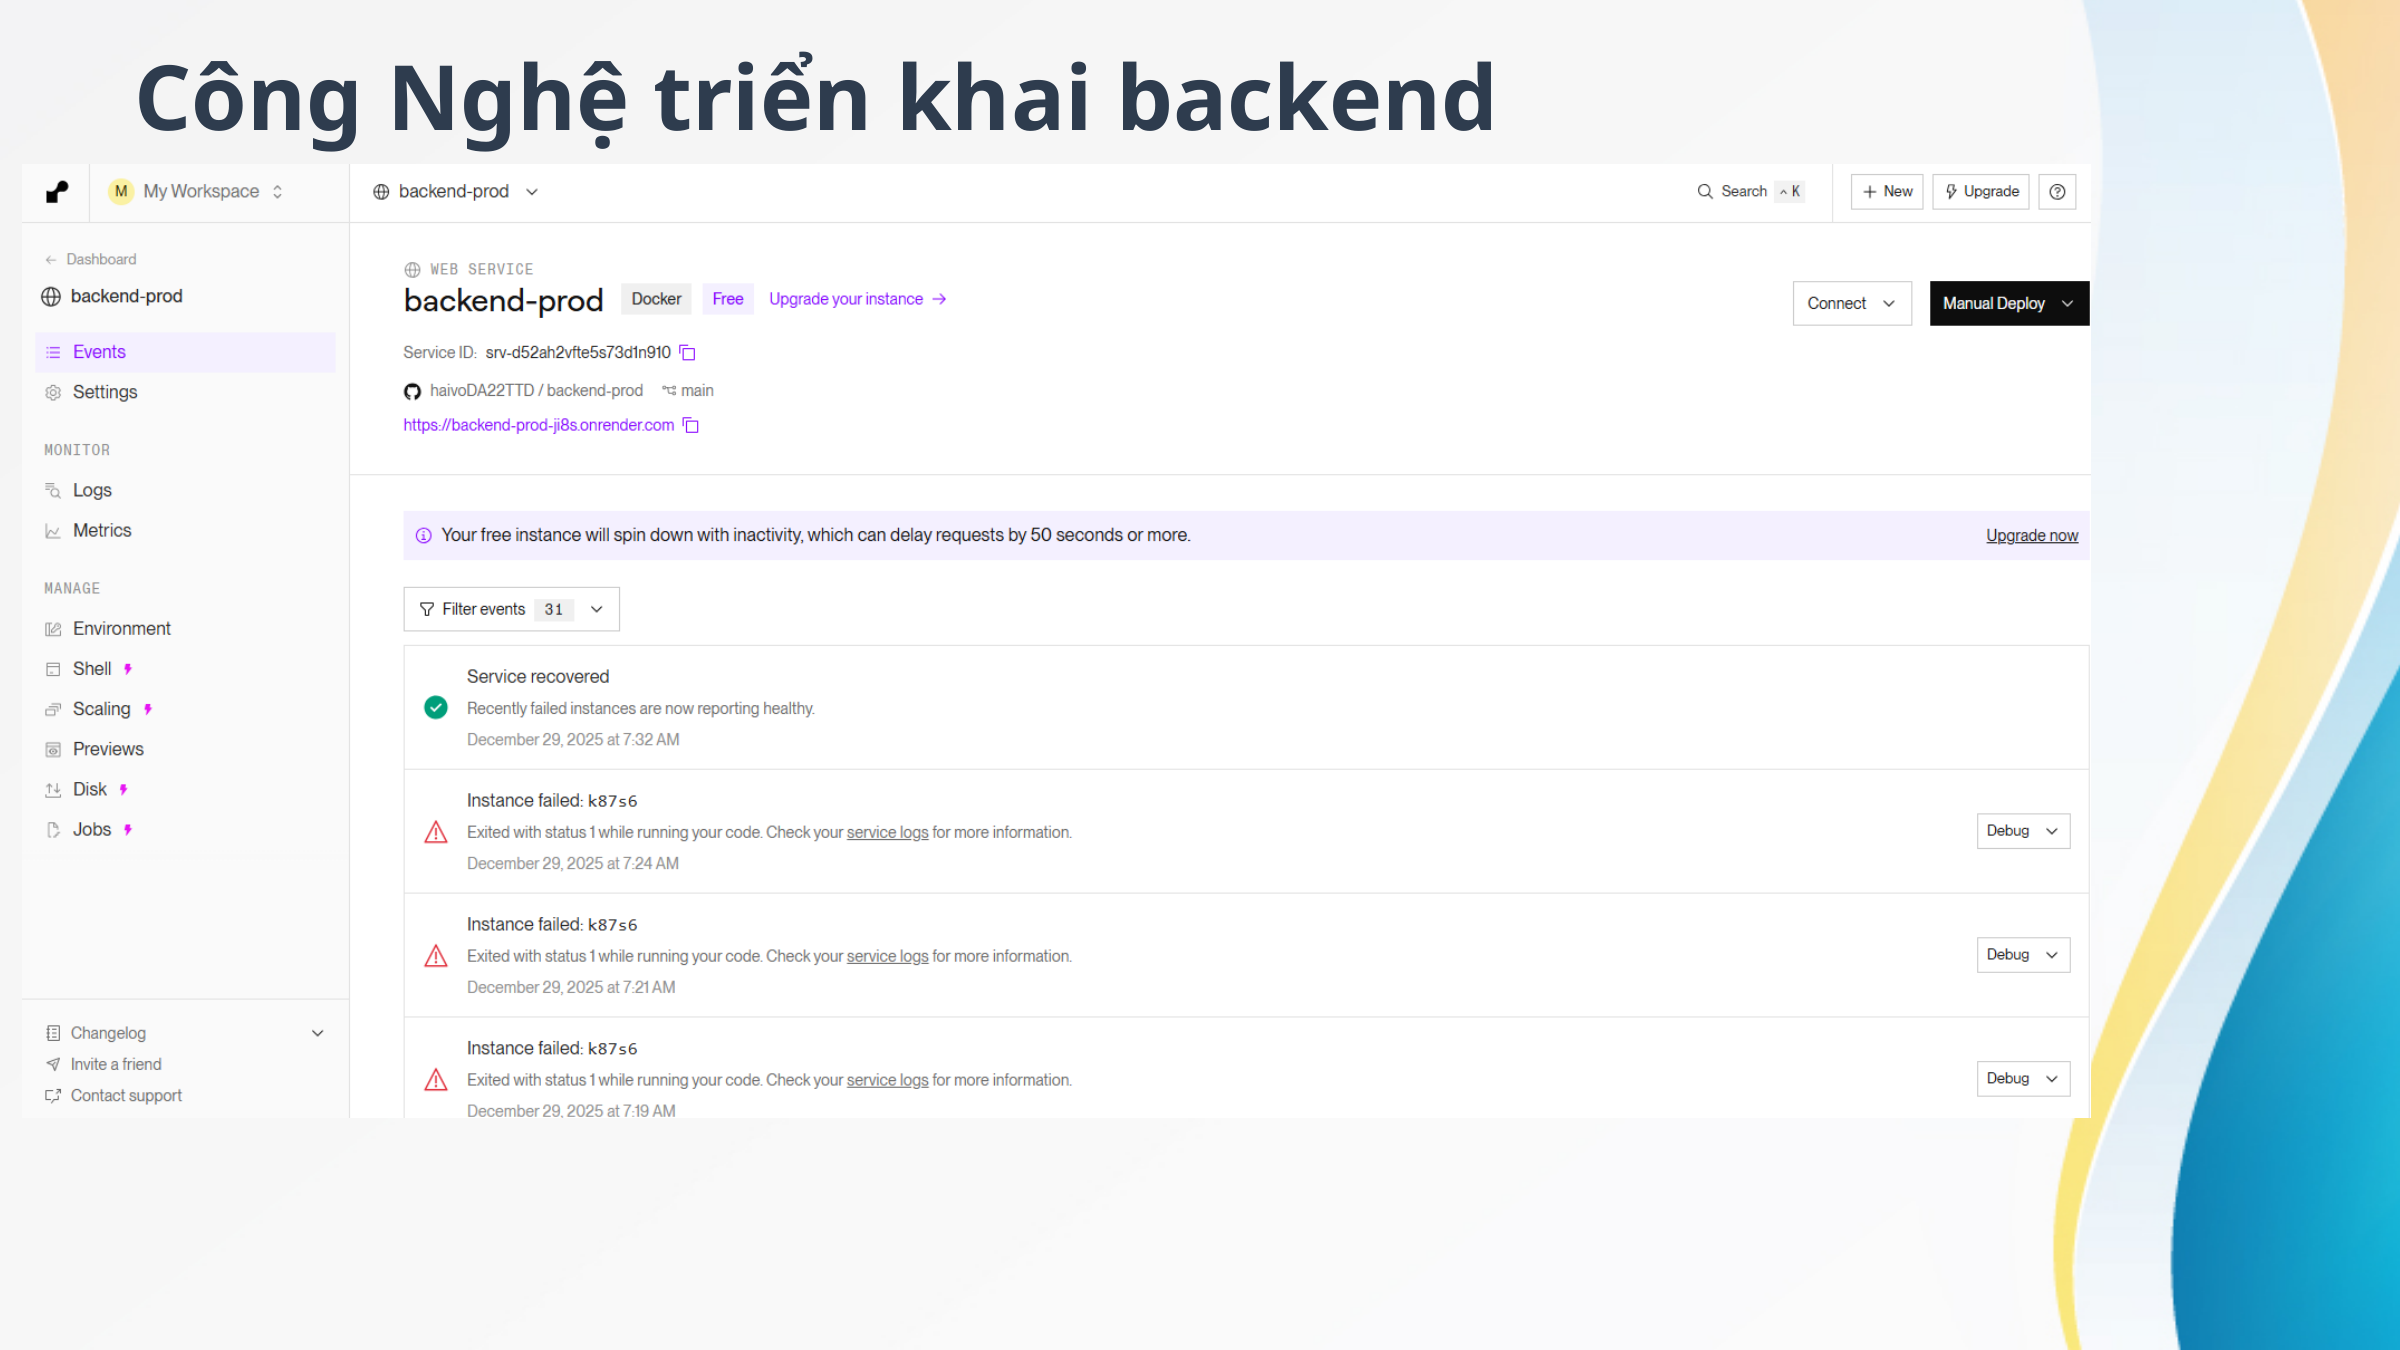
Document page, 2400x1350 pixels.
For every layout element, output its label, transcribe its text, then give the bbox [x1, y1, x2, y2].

title Công Nghệ triển khai backend [119, 37, 2281, 153]
picture [0, 0, 2400, 1350]
